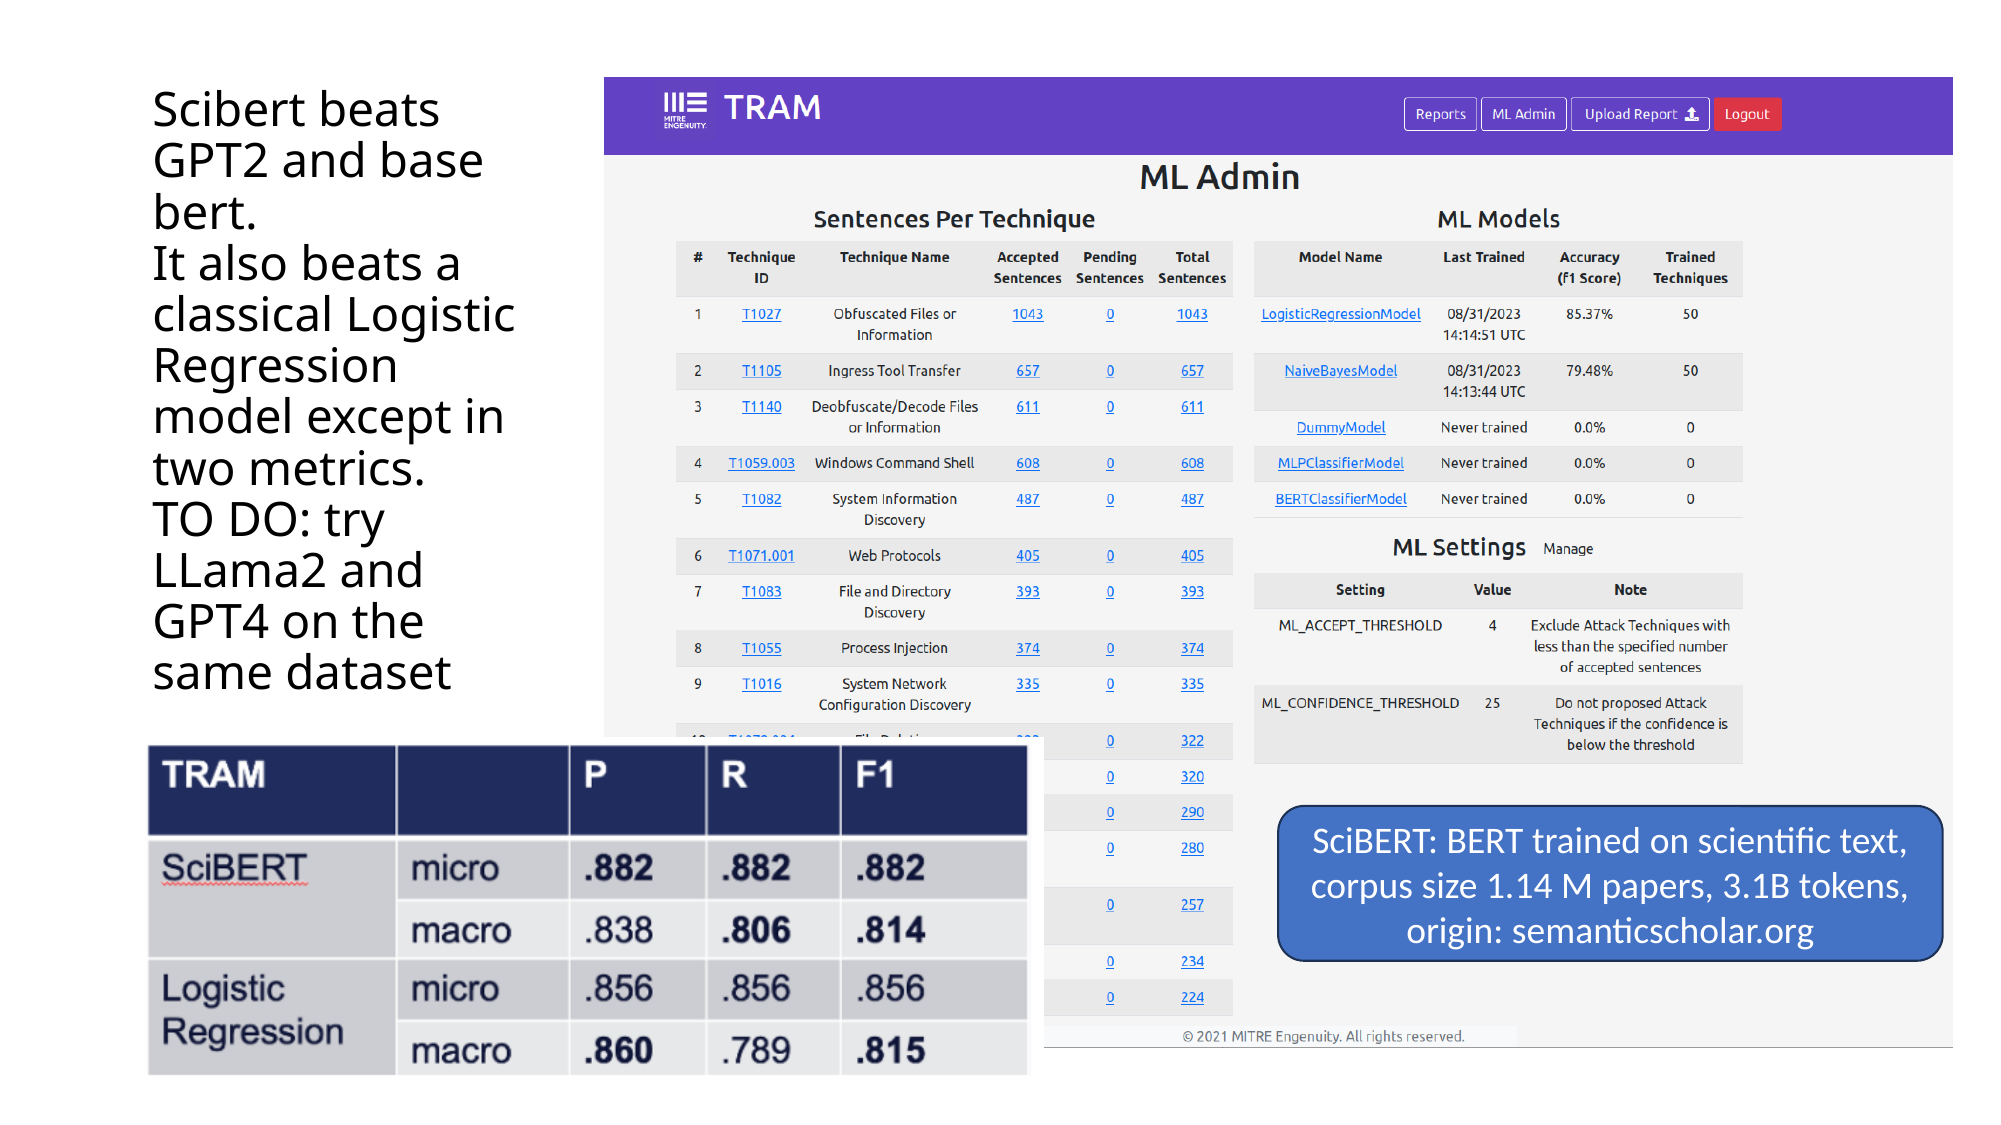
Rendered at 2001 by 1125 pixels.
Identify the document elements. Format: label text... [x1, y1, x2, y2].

picture [137, 77, 1953, 1078]
title Scibert beats GPT2 and base bert. It also beats a classical Logistic Regression model except in two metrics. TO DO: try LLama2 and GPT4 on the same dataset [137, 77, 566, 709]
